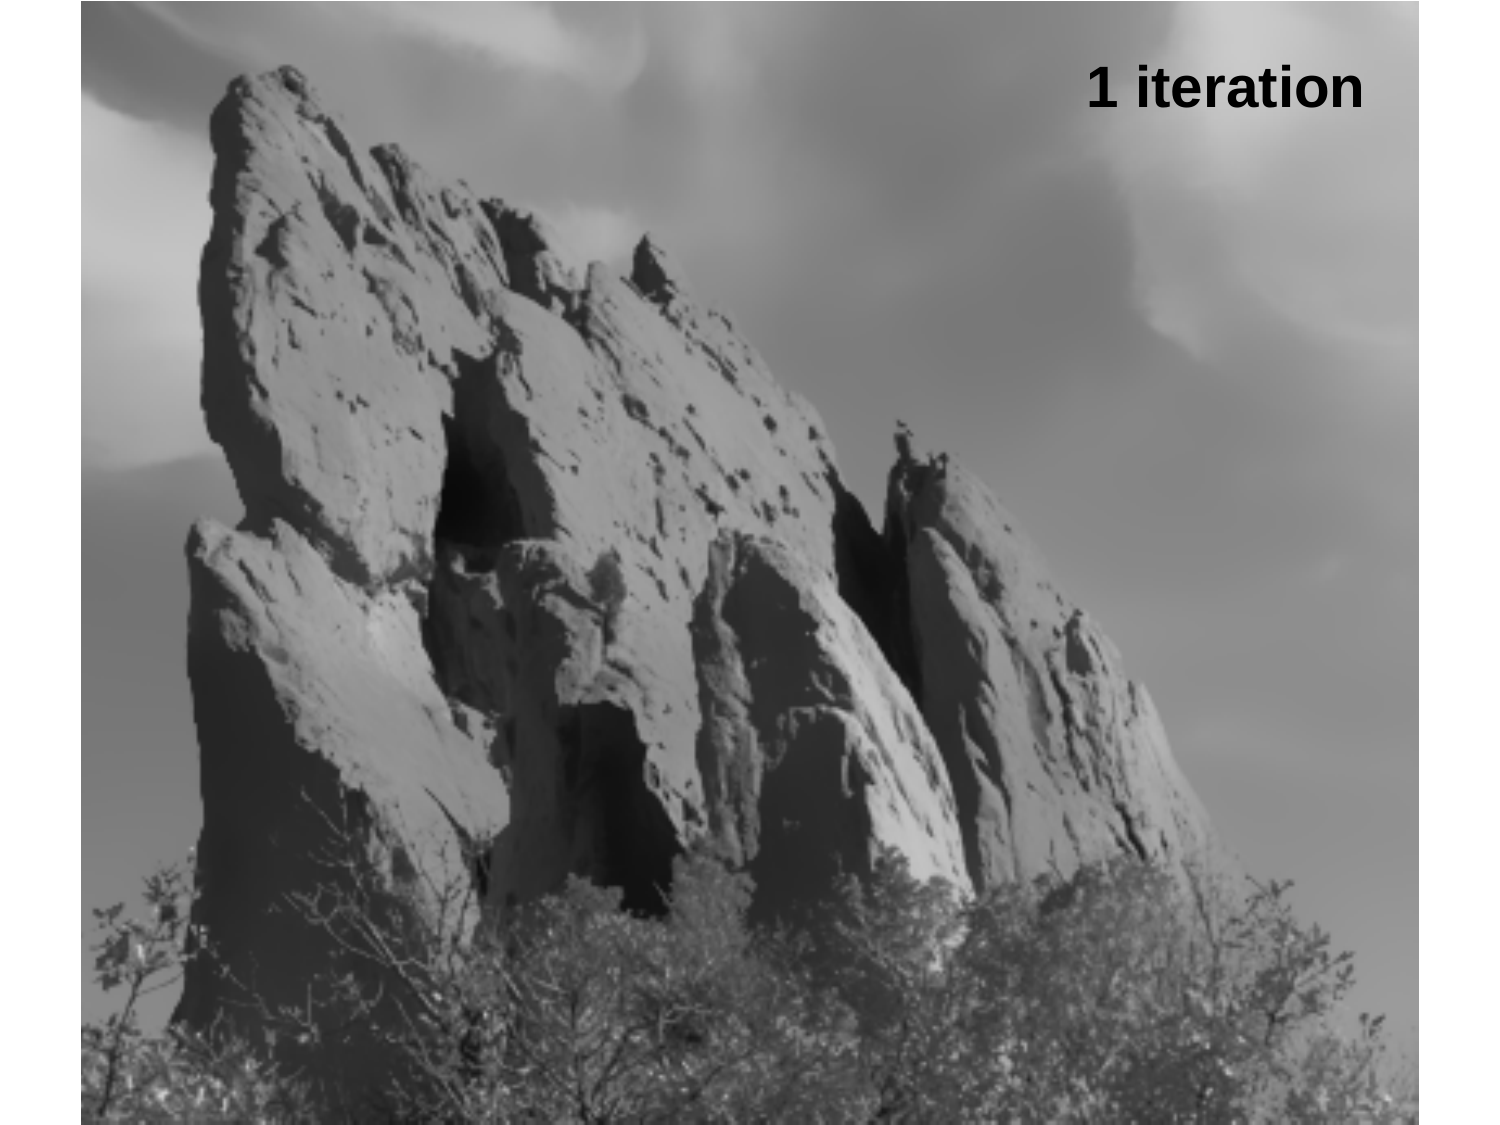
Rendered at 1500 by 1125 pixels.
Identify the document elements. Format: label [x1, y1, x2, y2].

picture [80, 1, 1420, 1125]
